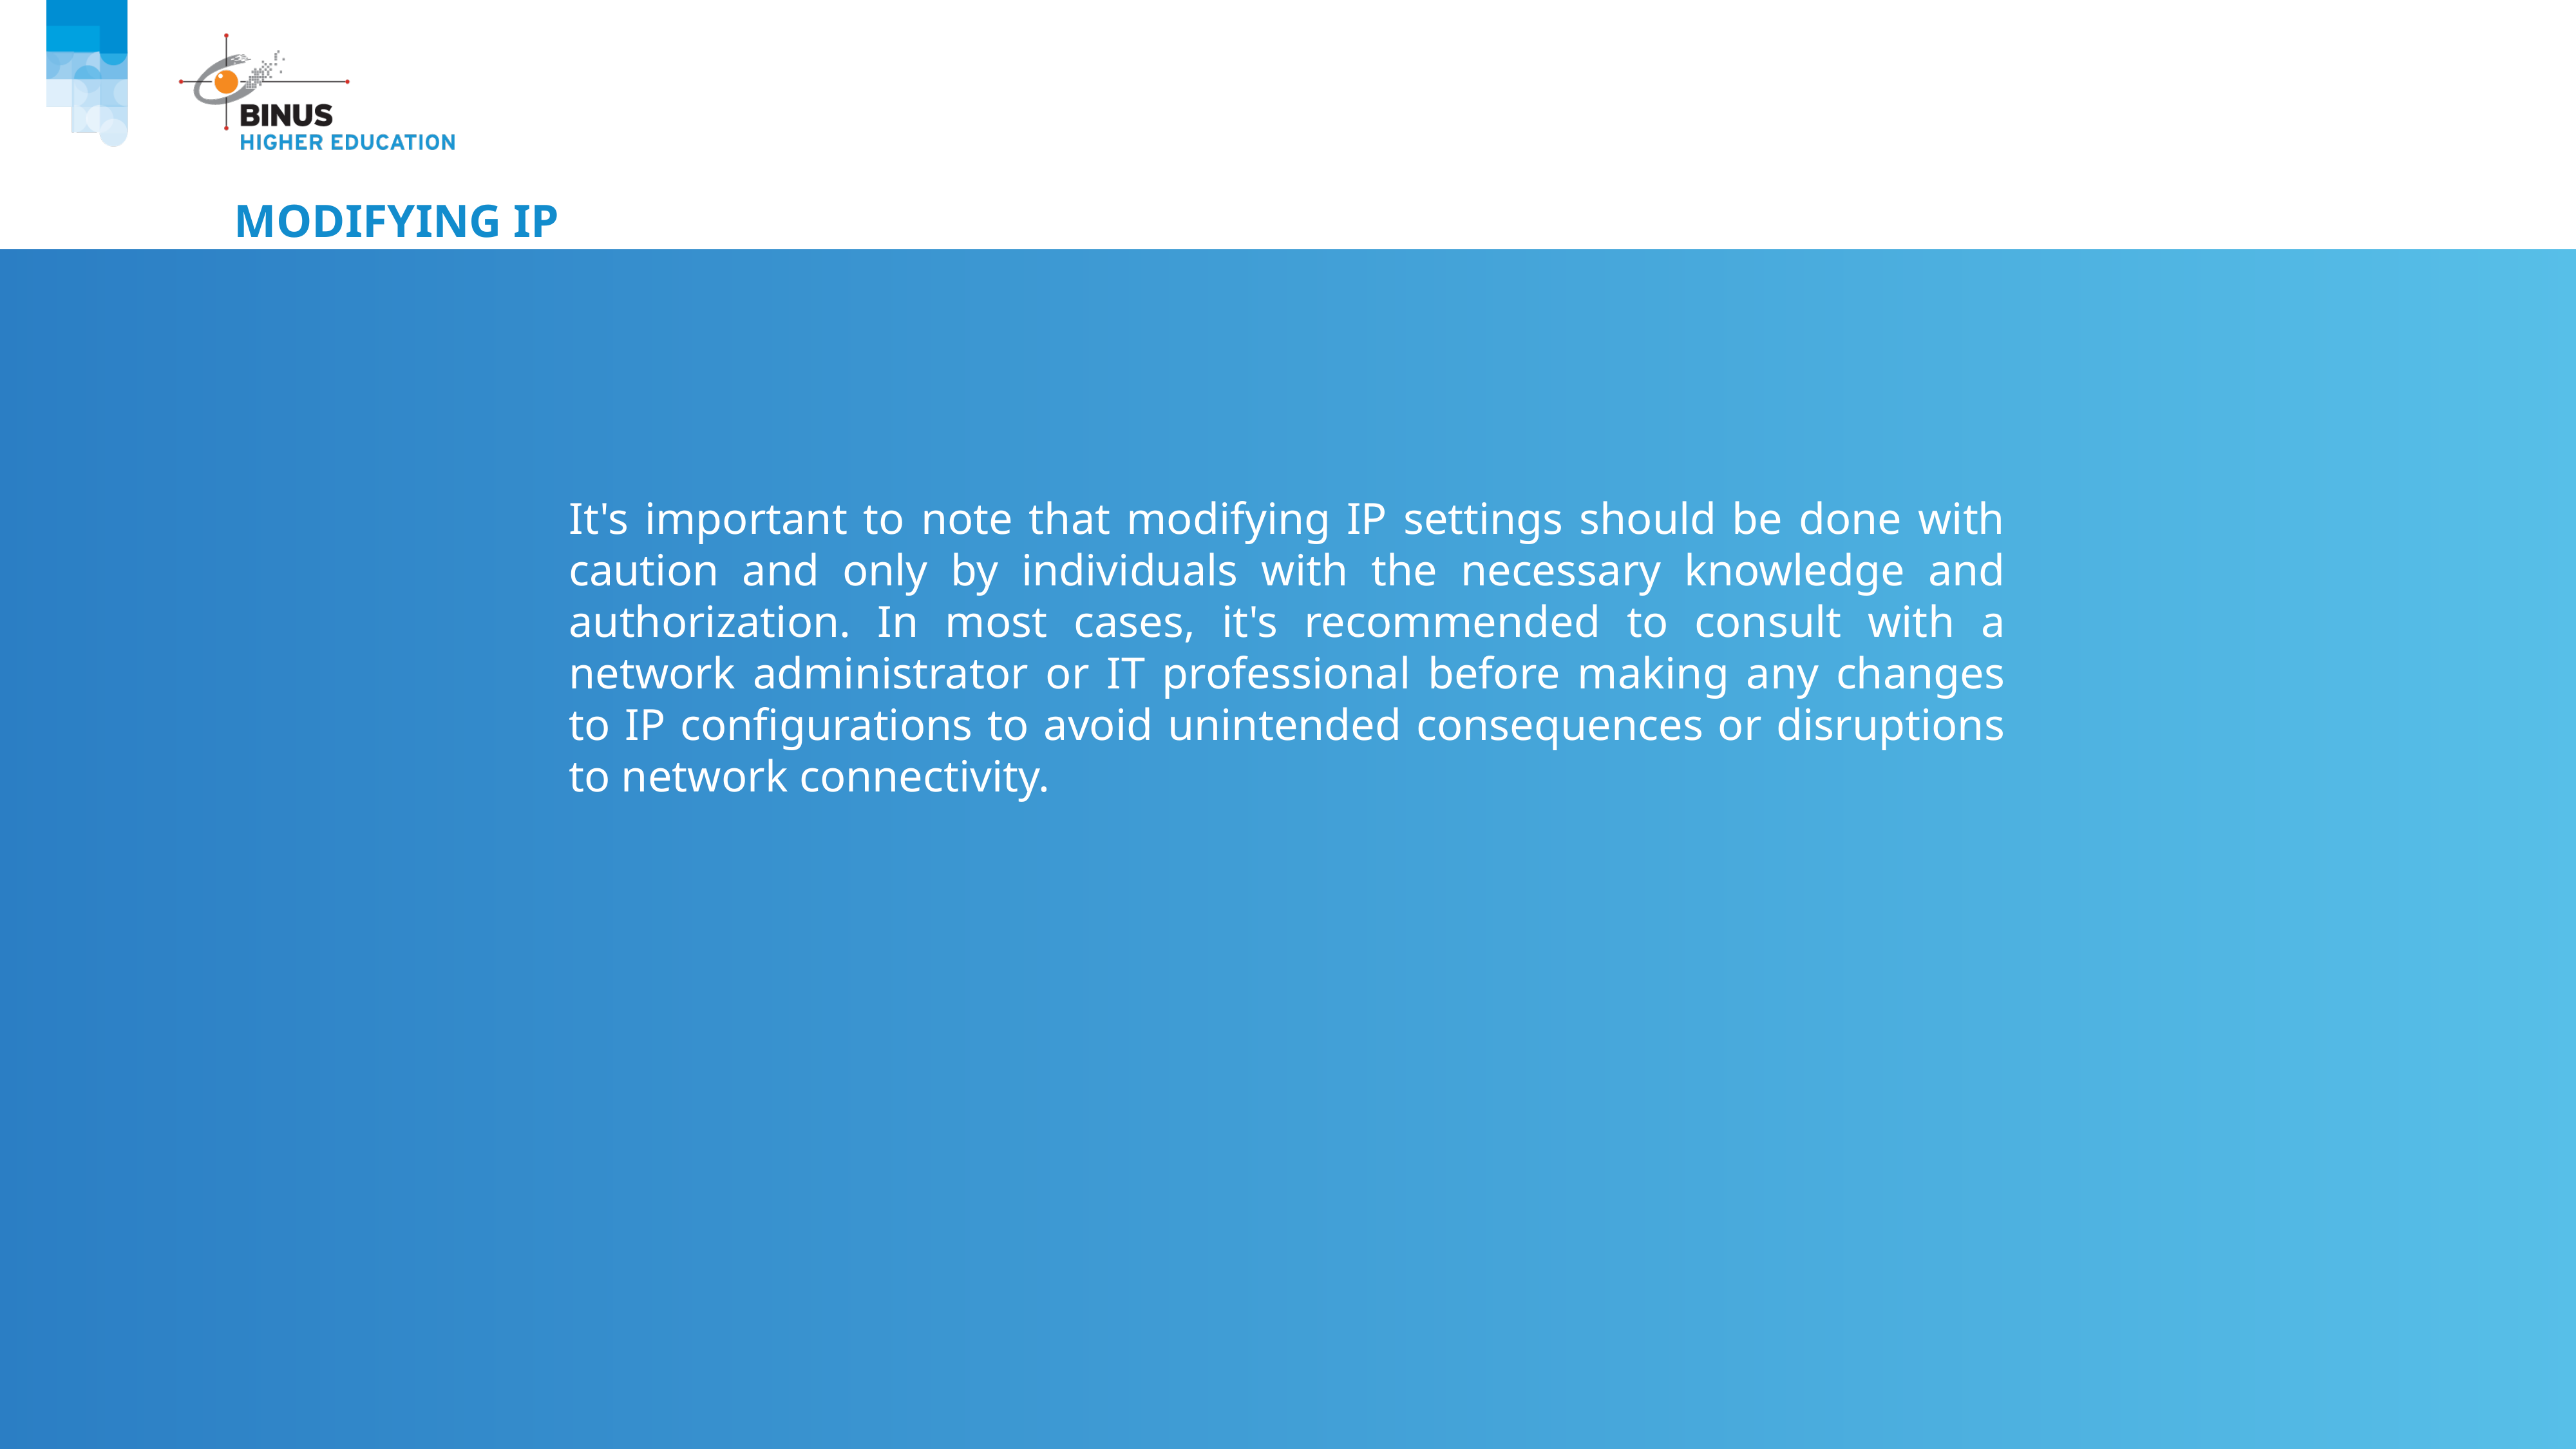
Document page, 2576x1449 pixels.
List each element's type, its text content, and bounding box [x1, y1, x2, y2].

list It's important to note that modifying IP settings should be done with caution and only by individuals with the necessary knowledge and authorization. In most cases, it's recommended to consult with a network administrator or IT professional before making any changes to IP configurations to avoid unintended consequences or disruptions to network connectivity. [563, 485, 2013, 964]
picture [46, 0, 455, 154]
title Modifying IP [228, 197, 1784, 252]
